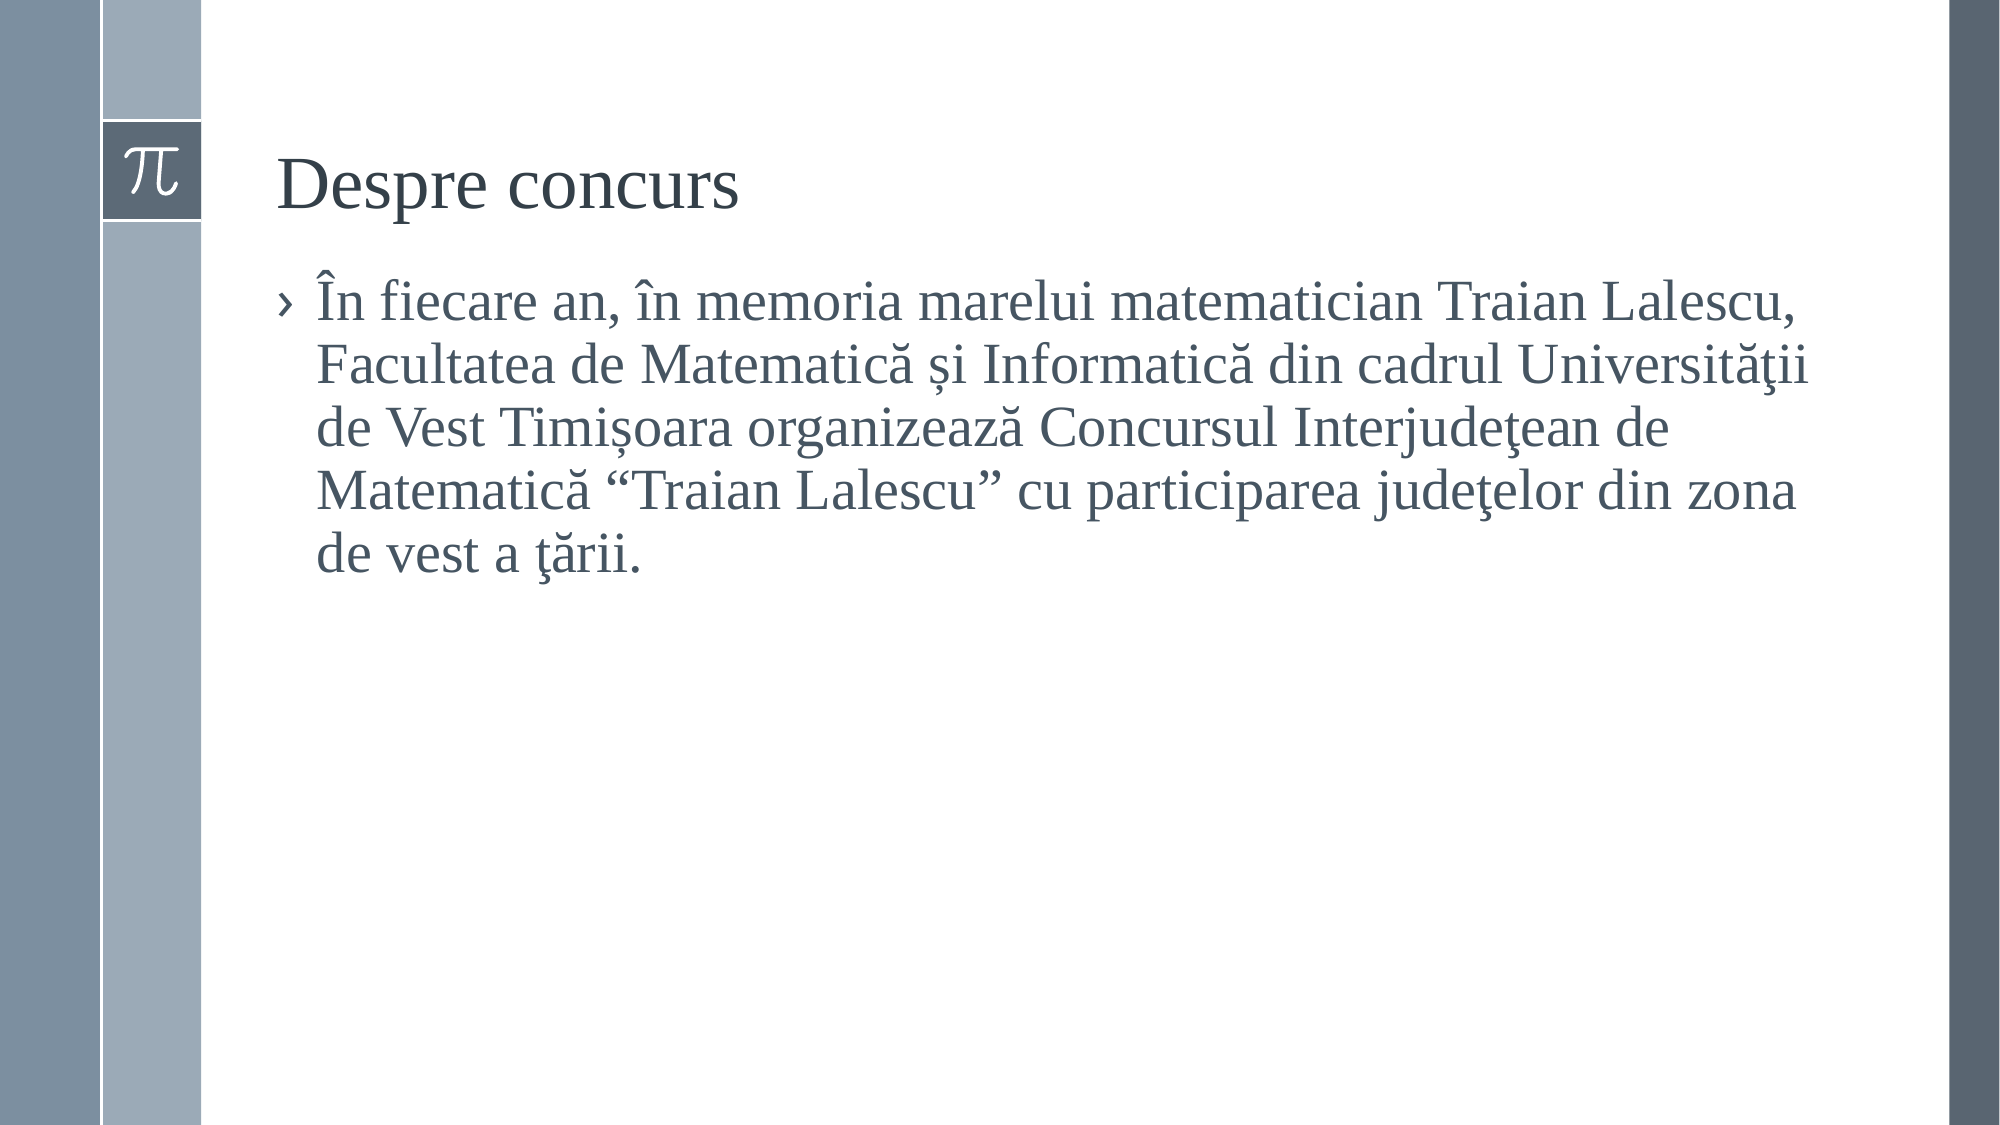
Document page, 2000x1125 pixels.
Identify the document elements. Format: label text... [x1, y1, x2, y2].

list În fiecare an, în memoria marelui matematician Traian Lalescu, Facultatea de Matematică și Informatică din cadrul Universităţii de Vest Timișoara organizează Concursul Interjudeţean de Matematică “Traian Lalescu” cu participarea judeţelor din zona de vest a ţării. [261, 262, 1867, 1013]
title Despre concurs [261, 29, 1867, 233]
